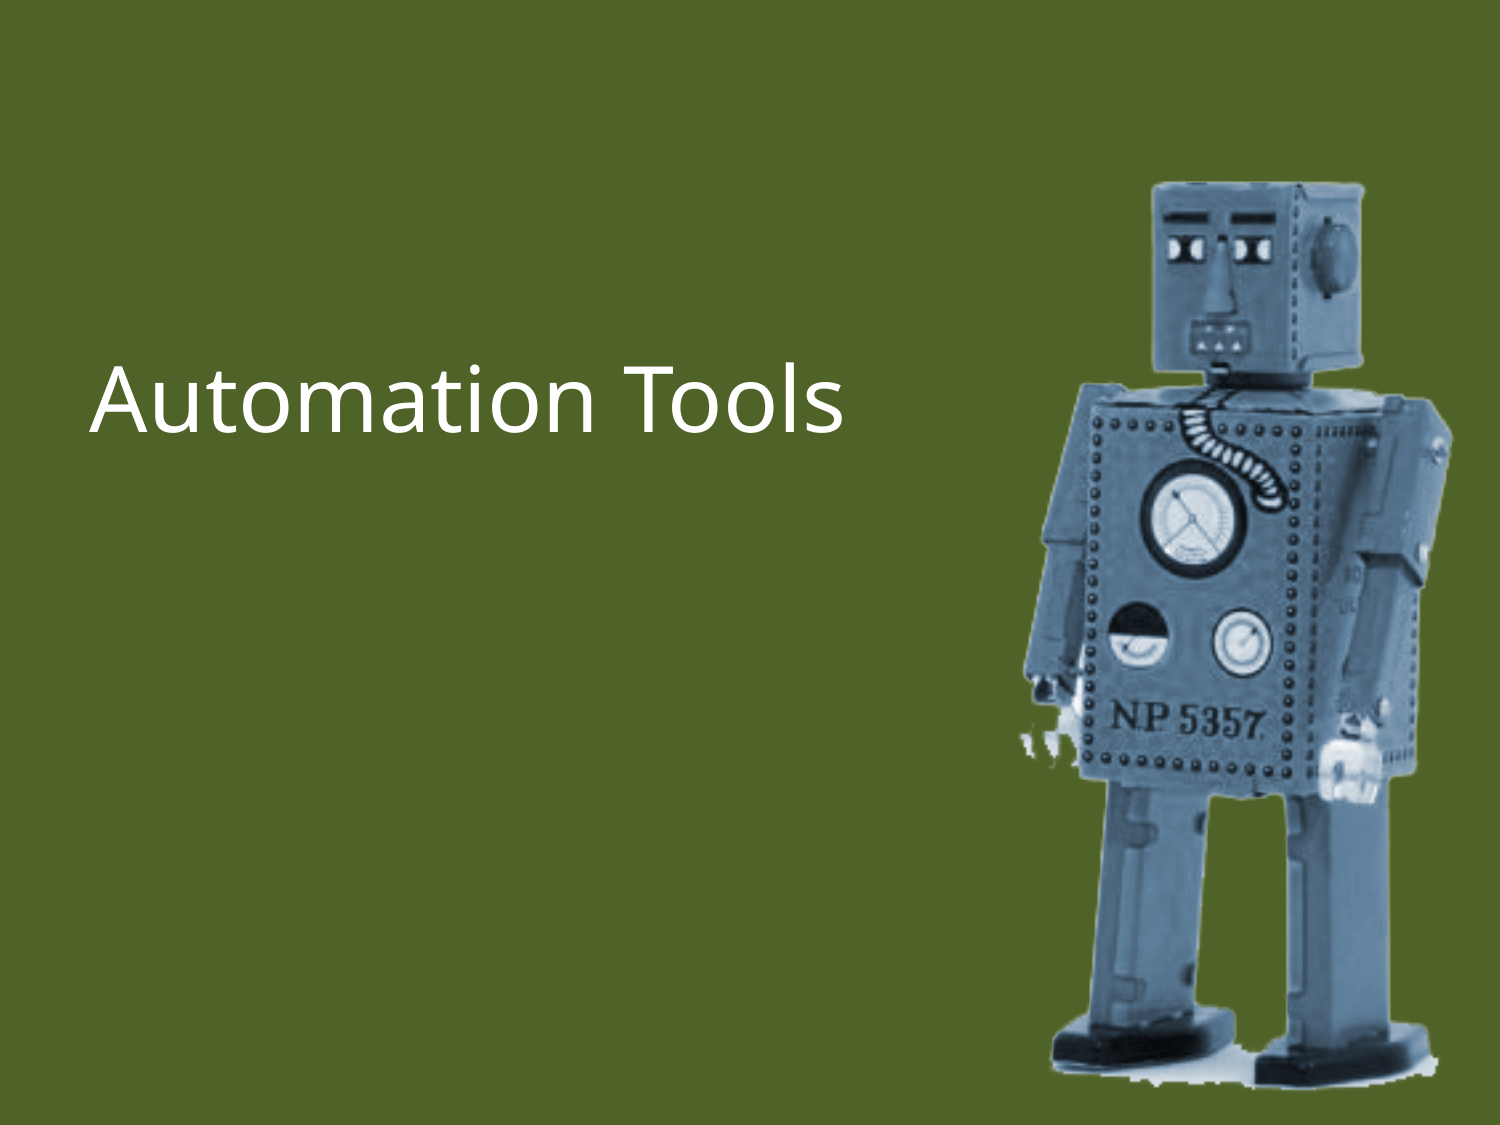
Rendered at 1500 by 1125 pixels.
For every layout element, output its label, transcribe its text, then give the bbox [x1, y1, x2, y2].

picture [982, 143, 1500, 1125]
text_box Automation Tools [75, 333, 977, 458]
